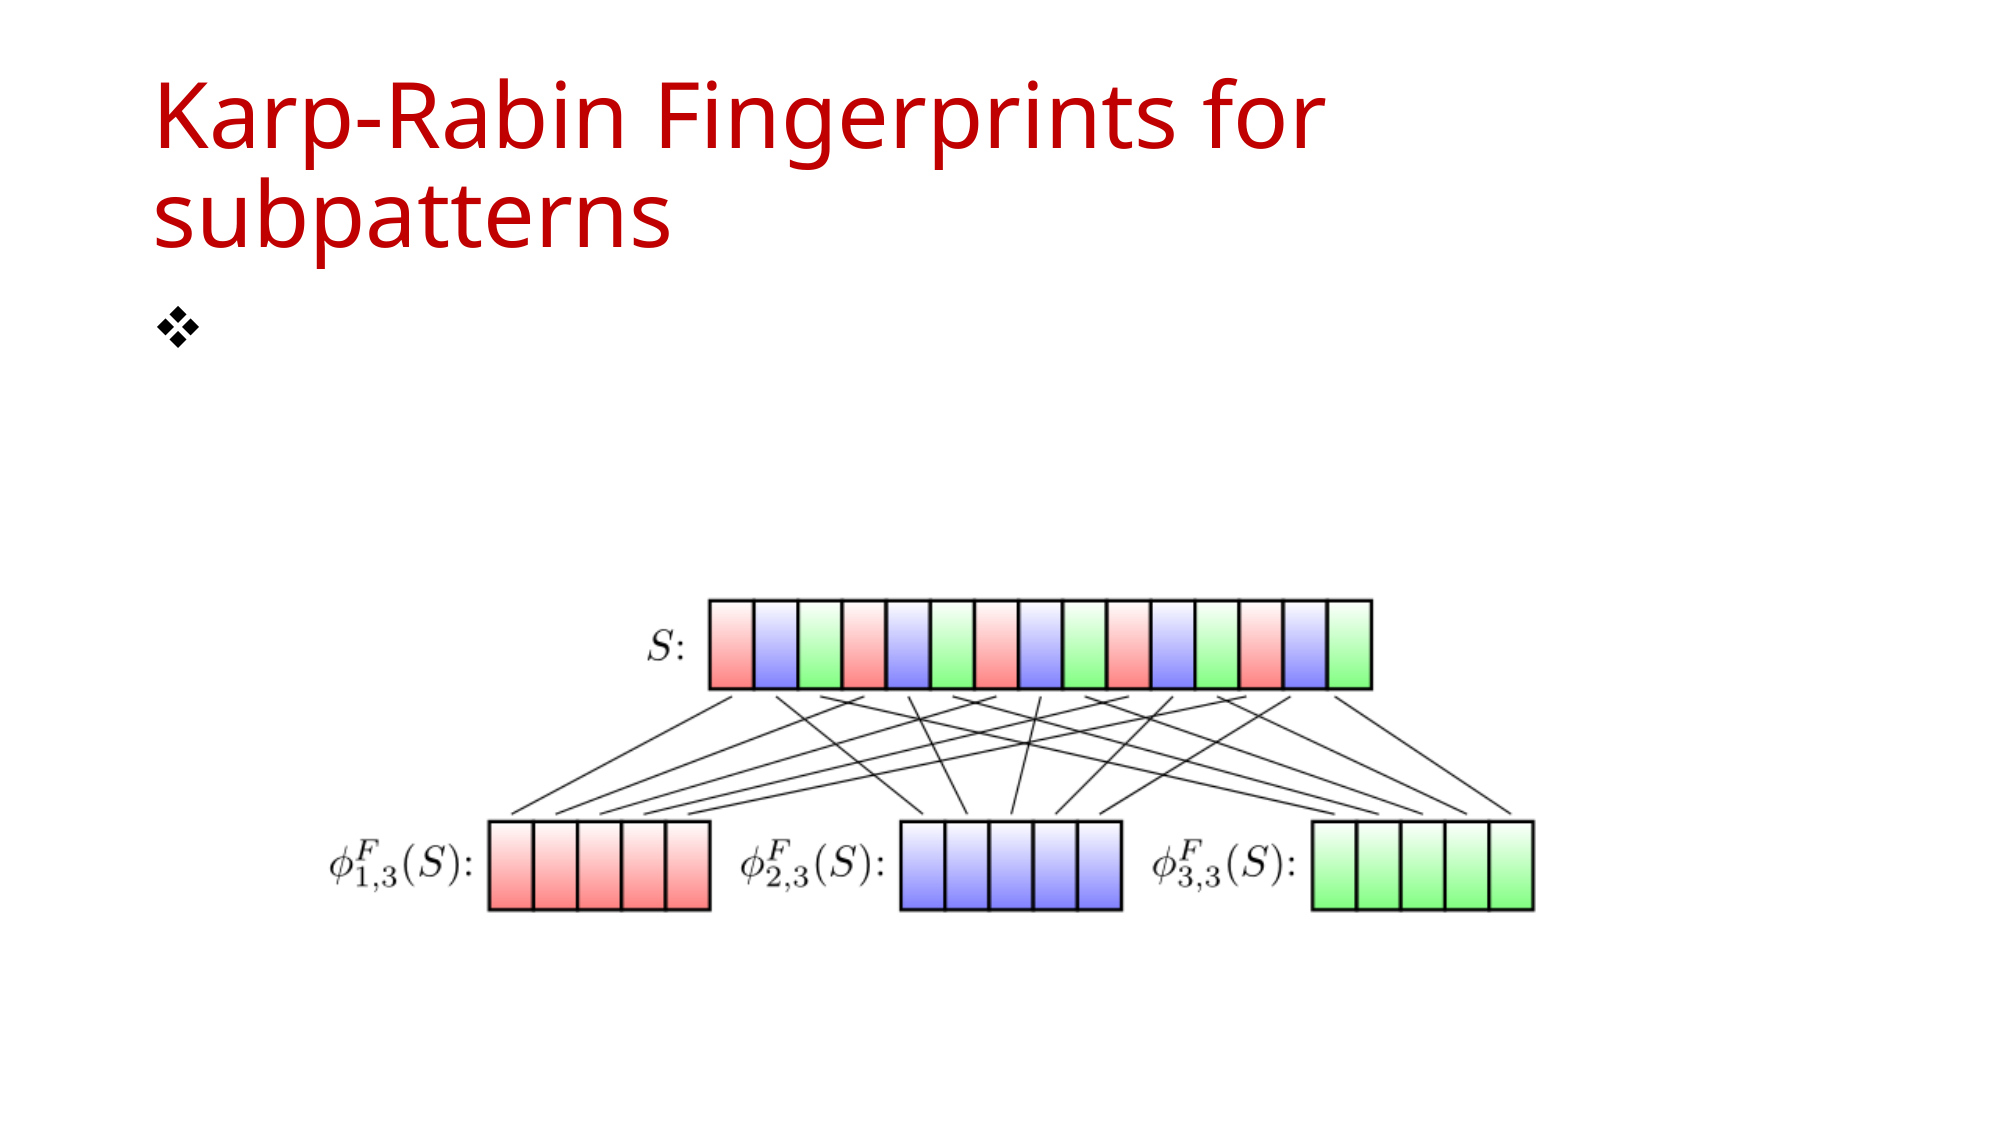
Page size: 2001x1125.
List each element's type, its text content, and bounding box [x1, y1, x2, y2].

title Karp-Rabin Fingerprints for subpatterns [137, 59, 1863, 278]
picture [190, 548, 1586, 941]
